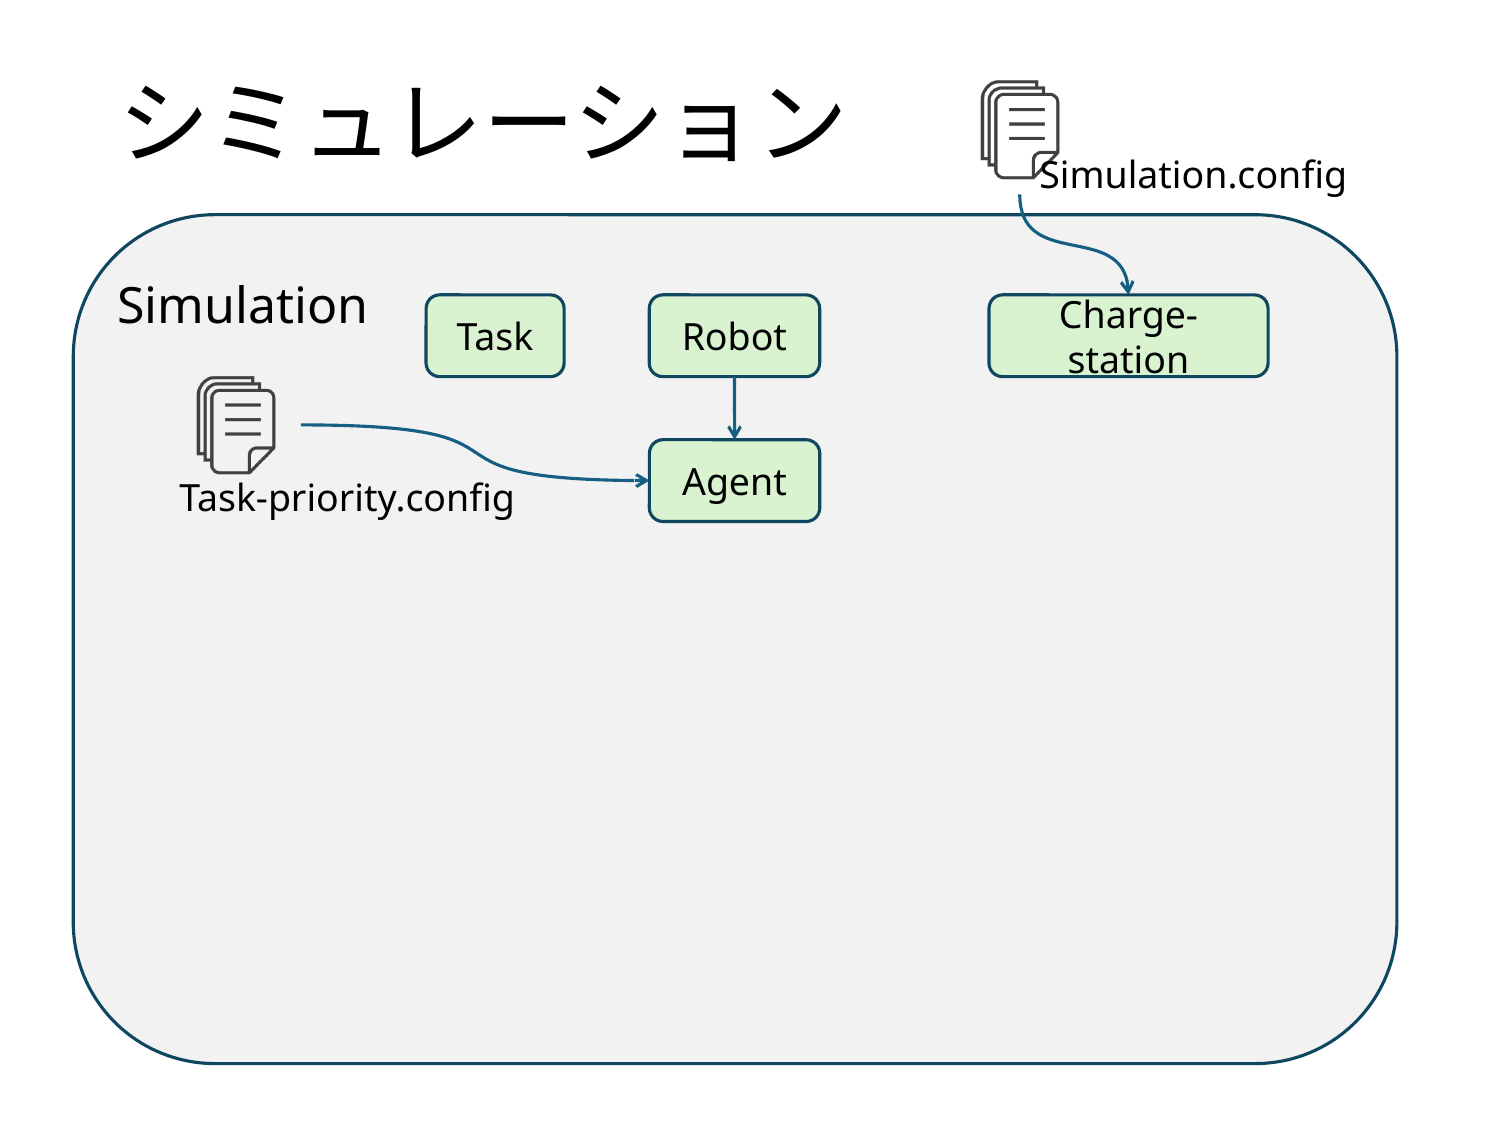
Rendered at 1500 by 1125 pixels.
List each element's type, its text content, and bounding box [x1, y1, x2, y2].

text_box シミュレーション [103, 17, 1397, 236]
text_box Robot [647, 293, 822, 379]
text_box Charge-station [987, 293, 1270, 379]
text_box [300, 424, 650, 482]
text_box Task [424, 293, 566, 379]
text_box Simulation.config [1086, 143, 1363, 203]
text_box Task-priority.config [164, 466, 530, 526]
text_box [71, 236, 1399, 1066]
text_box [1023, 189, 1125, 300]
picture [170, 359, 302, 491]
text_box Simulation [102, 266, 384, 342]
text_box Agent [647, 438, 822, 524]
picture [954, 64, 1086, 195]
